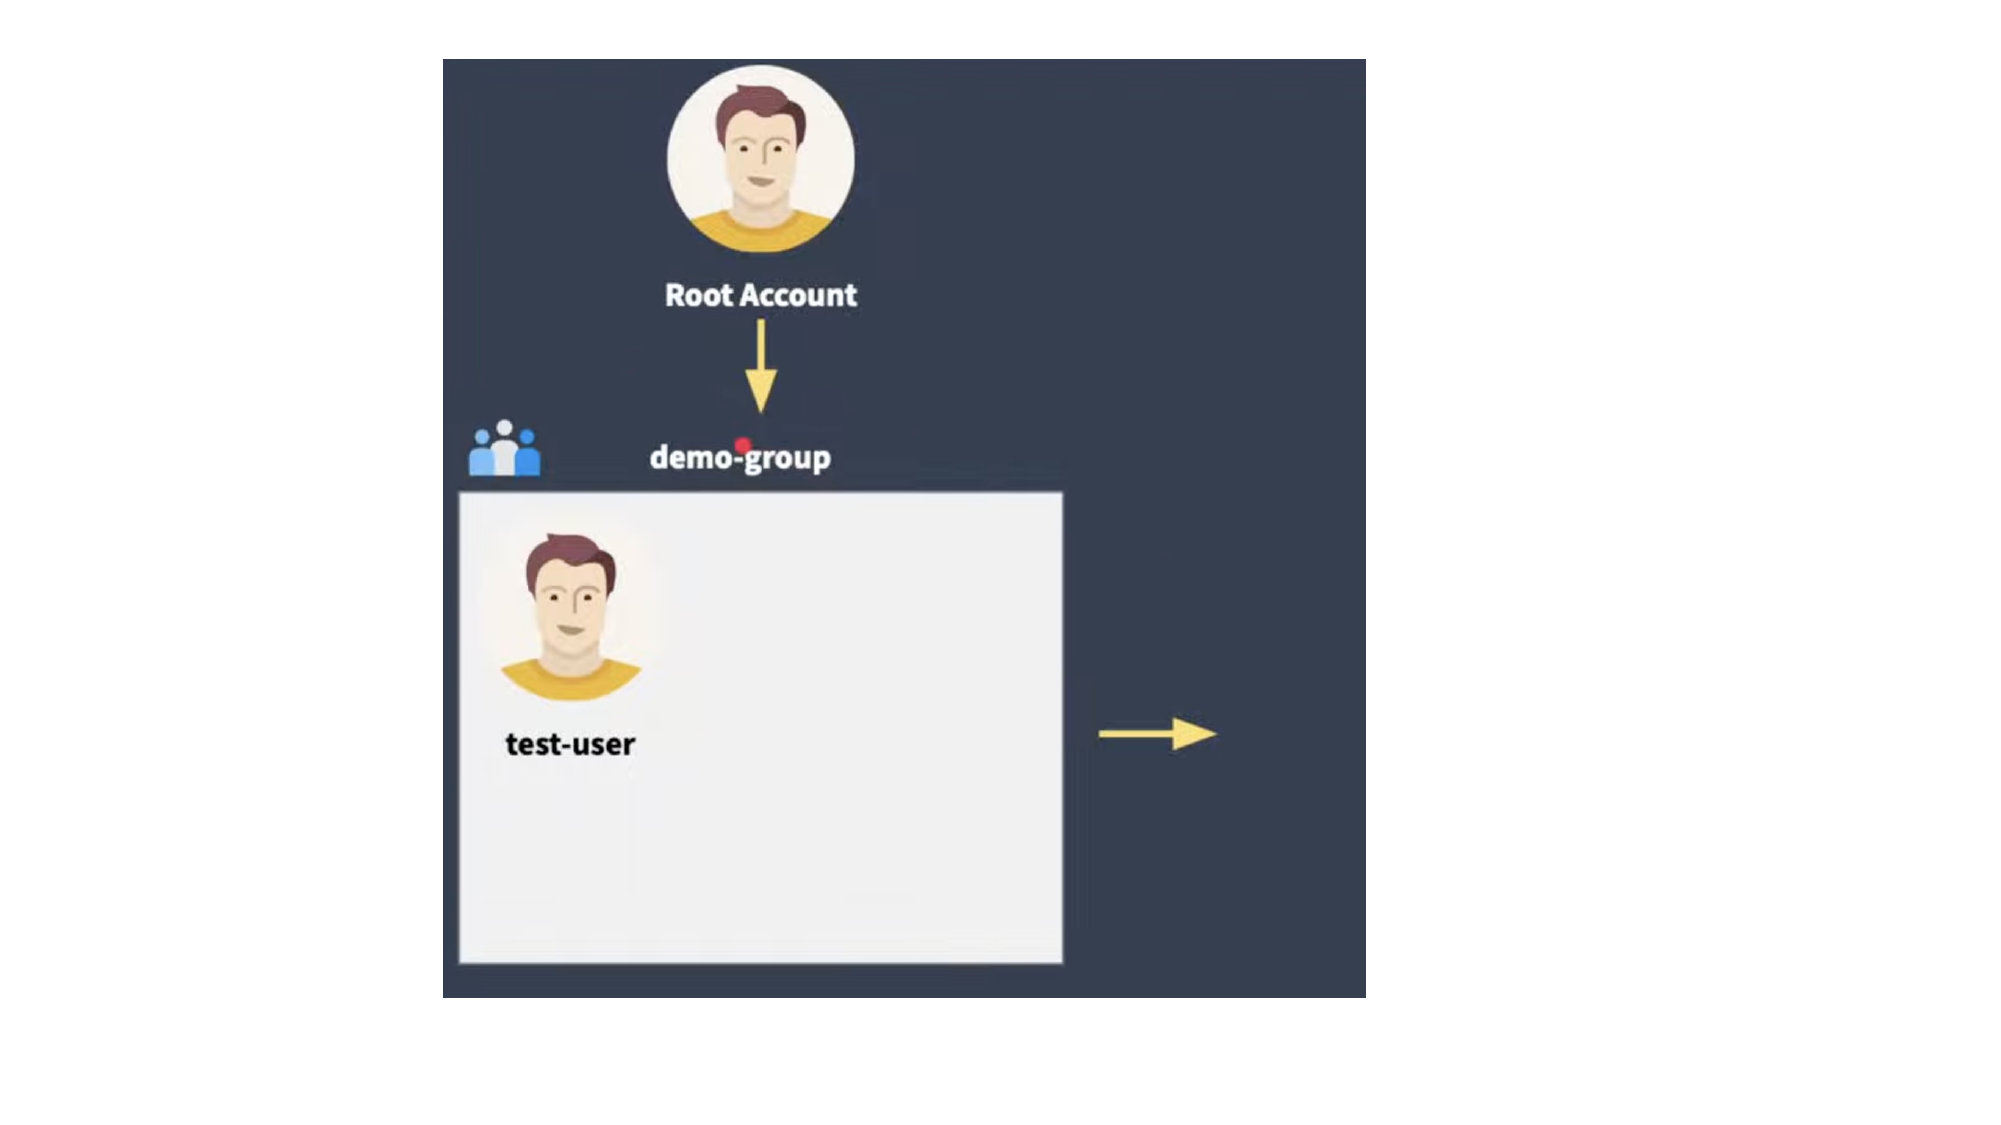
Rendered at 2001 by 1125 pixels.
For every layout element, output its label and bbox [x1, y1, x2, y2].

list [443, 59, 1366, 998]
